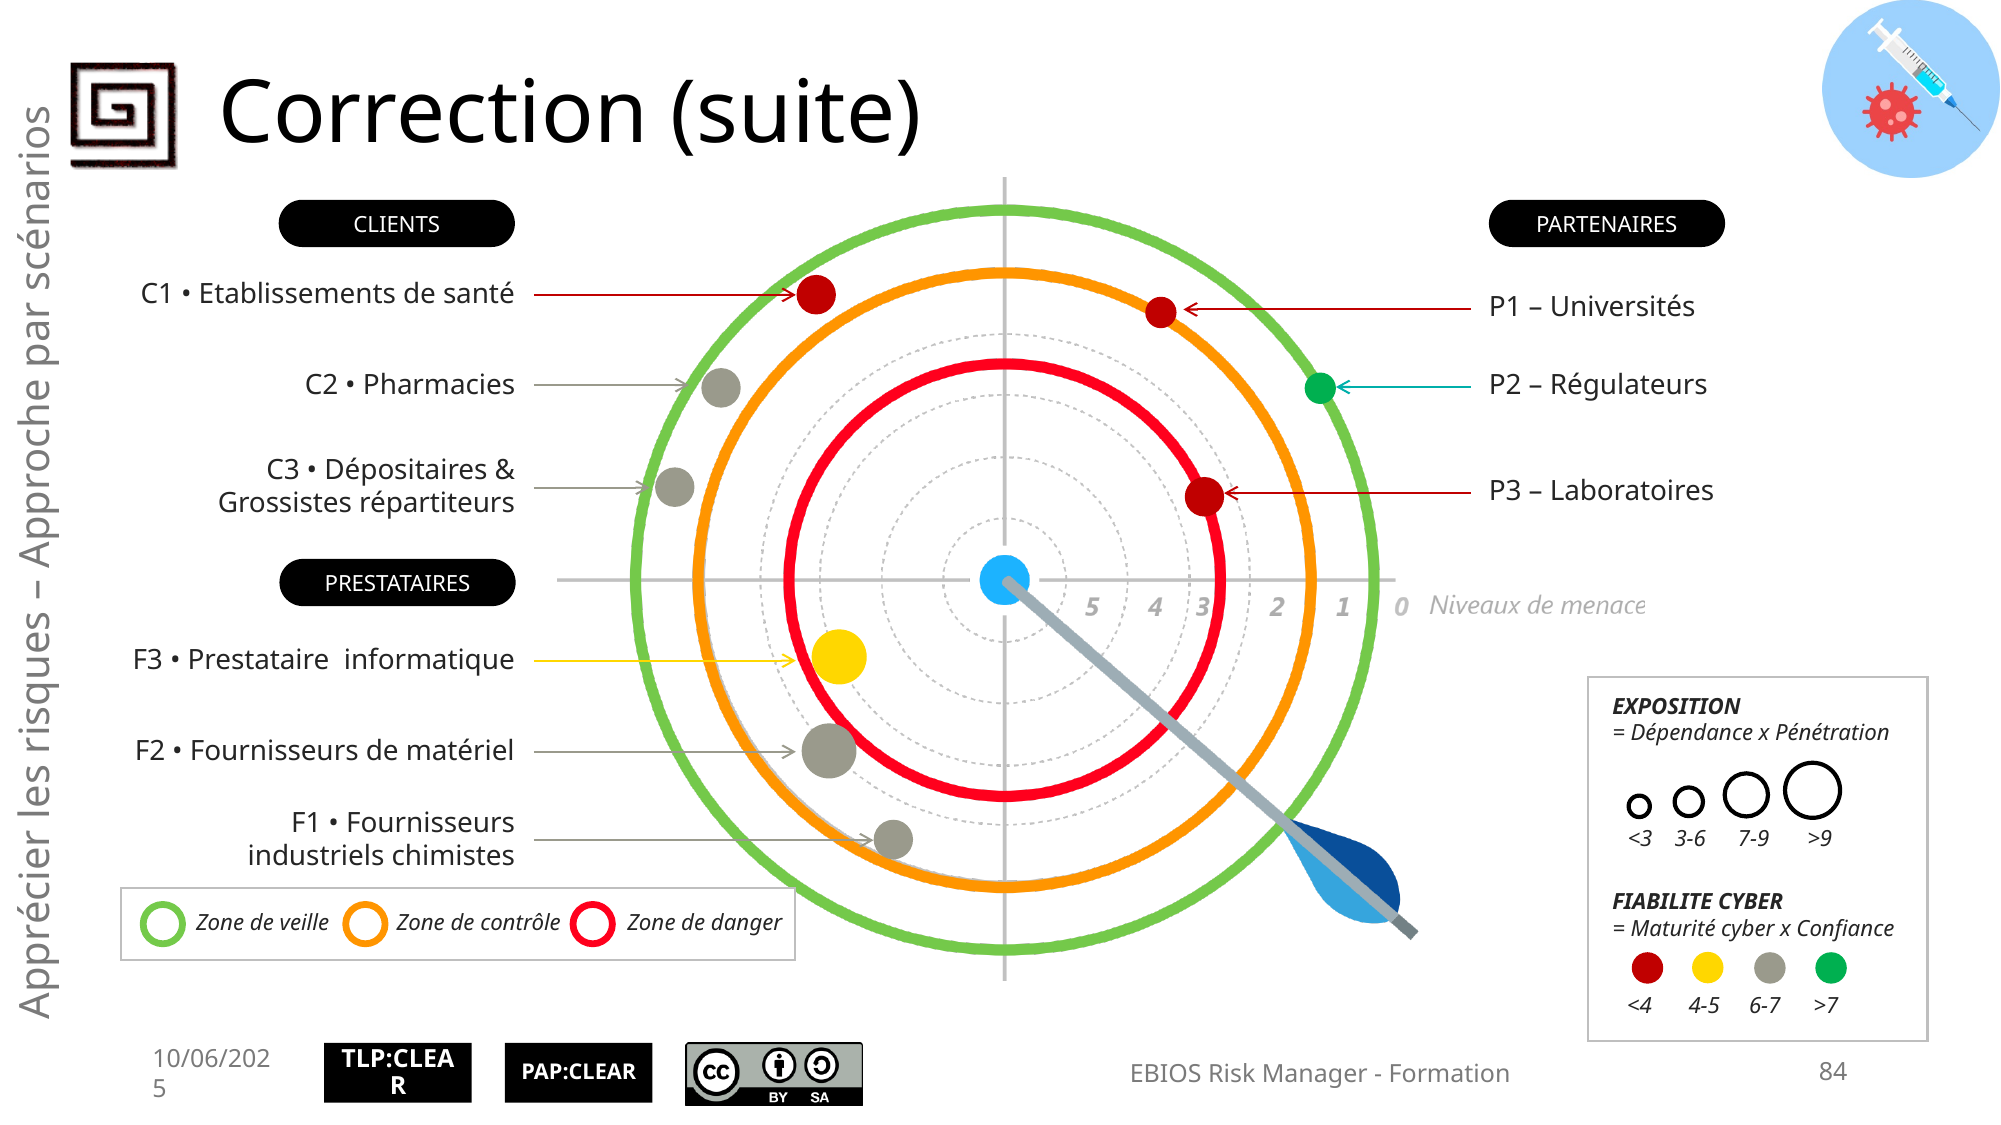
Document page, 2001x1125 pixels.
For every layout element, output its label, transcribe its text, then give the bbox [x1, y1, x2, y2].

text_box [1587, 981, 1929, 1043]
text_box F3 • Prestataire informatique [69, 629, 516, 687]
text_box PARTENAIRES [1646, 198, 1727, 249]
picture [67, 59, 178, 170]
text_box C3 • Dépositaires & Grossistes répartiteurs [69, 456, 516, 514]
picture [556, 176, 1646, 981]
title Correction (suite) [203, 59, 1822, 170]
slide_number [137, 1042, 291, 1103]
picture [1822, 0, 2000, 178]
text_box P3 – Laboratoires [1646, 460, 1935, 519]
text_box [1597, 684, 1981, 1016]
text_box F2 • Fournisseurs de matériel [69, 720, 516, 779]
text_box PRESTATAIRES [277, 557, 518, 608]
text_box [1646, 675, 1929, 684]
text_box F1 • Fournisseurs industriels chimistes [69, 808, 516, 867]
text_box C1 • Etablissements de santé [69, 263, 516, 322]
text_box CLIENTS [277, 198, 517, 249]
text_box P2 – Régulateurs [1646, 354, 1935, 413]
text_box C2 • Pharmacies [69, 354, 516, 413]
picture [685, 1042, 863, 1106]
text_box Apprécier les risques – Approche par scénarios [0, 0, 65, 1125]
slide_number 84 [1771, 1043, 1863, 1103]
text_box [120, 887, 796, 961]
footer EBIOS Risk Manager - Formation [895, 1042, 1746, 1103]
text_box P1 – Universités [1646, 276, 1935, 335]
